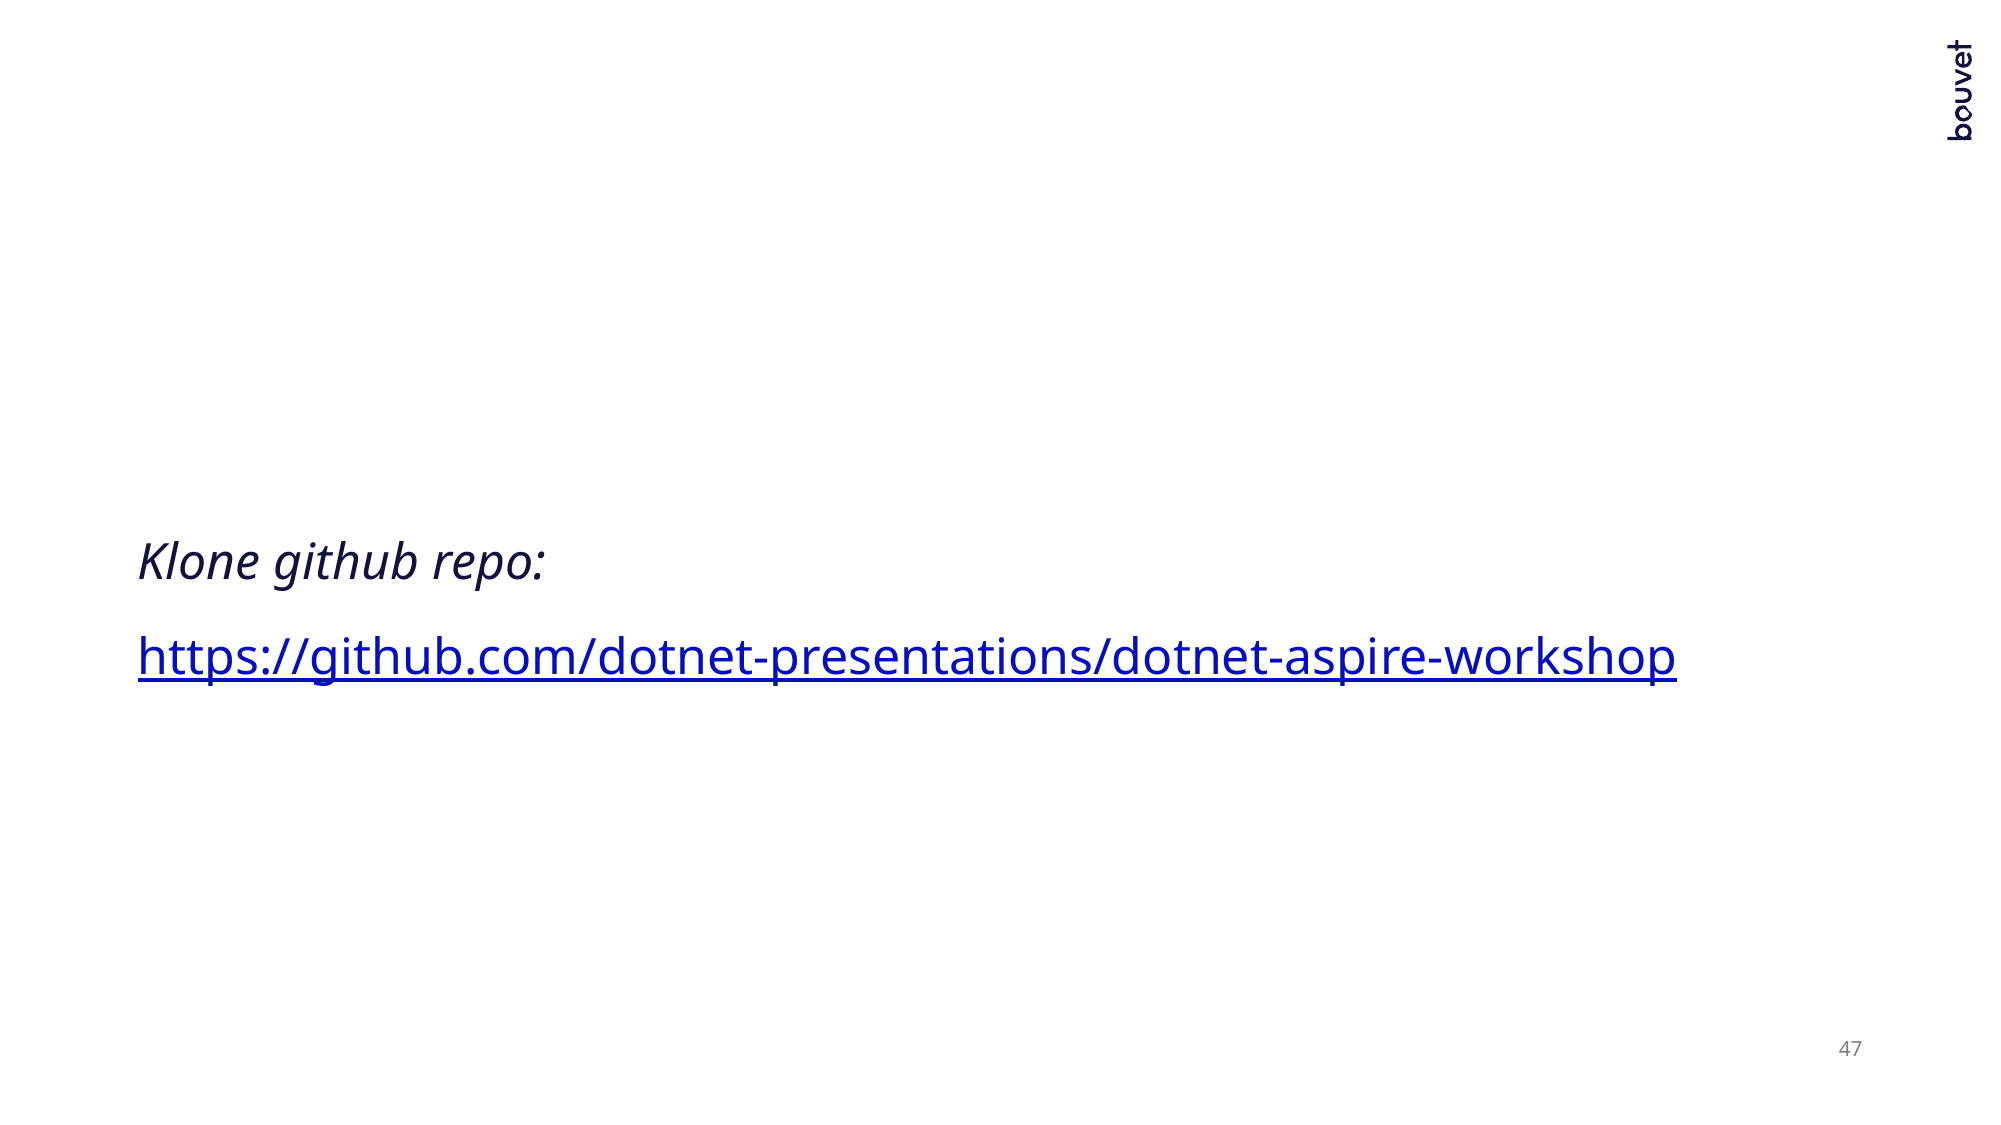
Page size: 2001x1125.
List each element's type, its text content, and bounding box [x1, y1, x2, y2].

list Klone github repo: https://github.com/dotnet-presentations/dotnet-aspire-workshop [137, 343, 1863, 1018]
slide_number 47 [1733, 1018, 1863, 1082]
